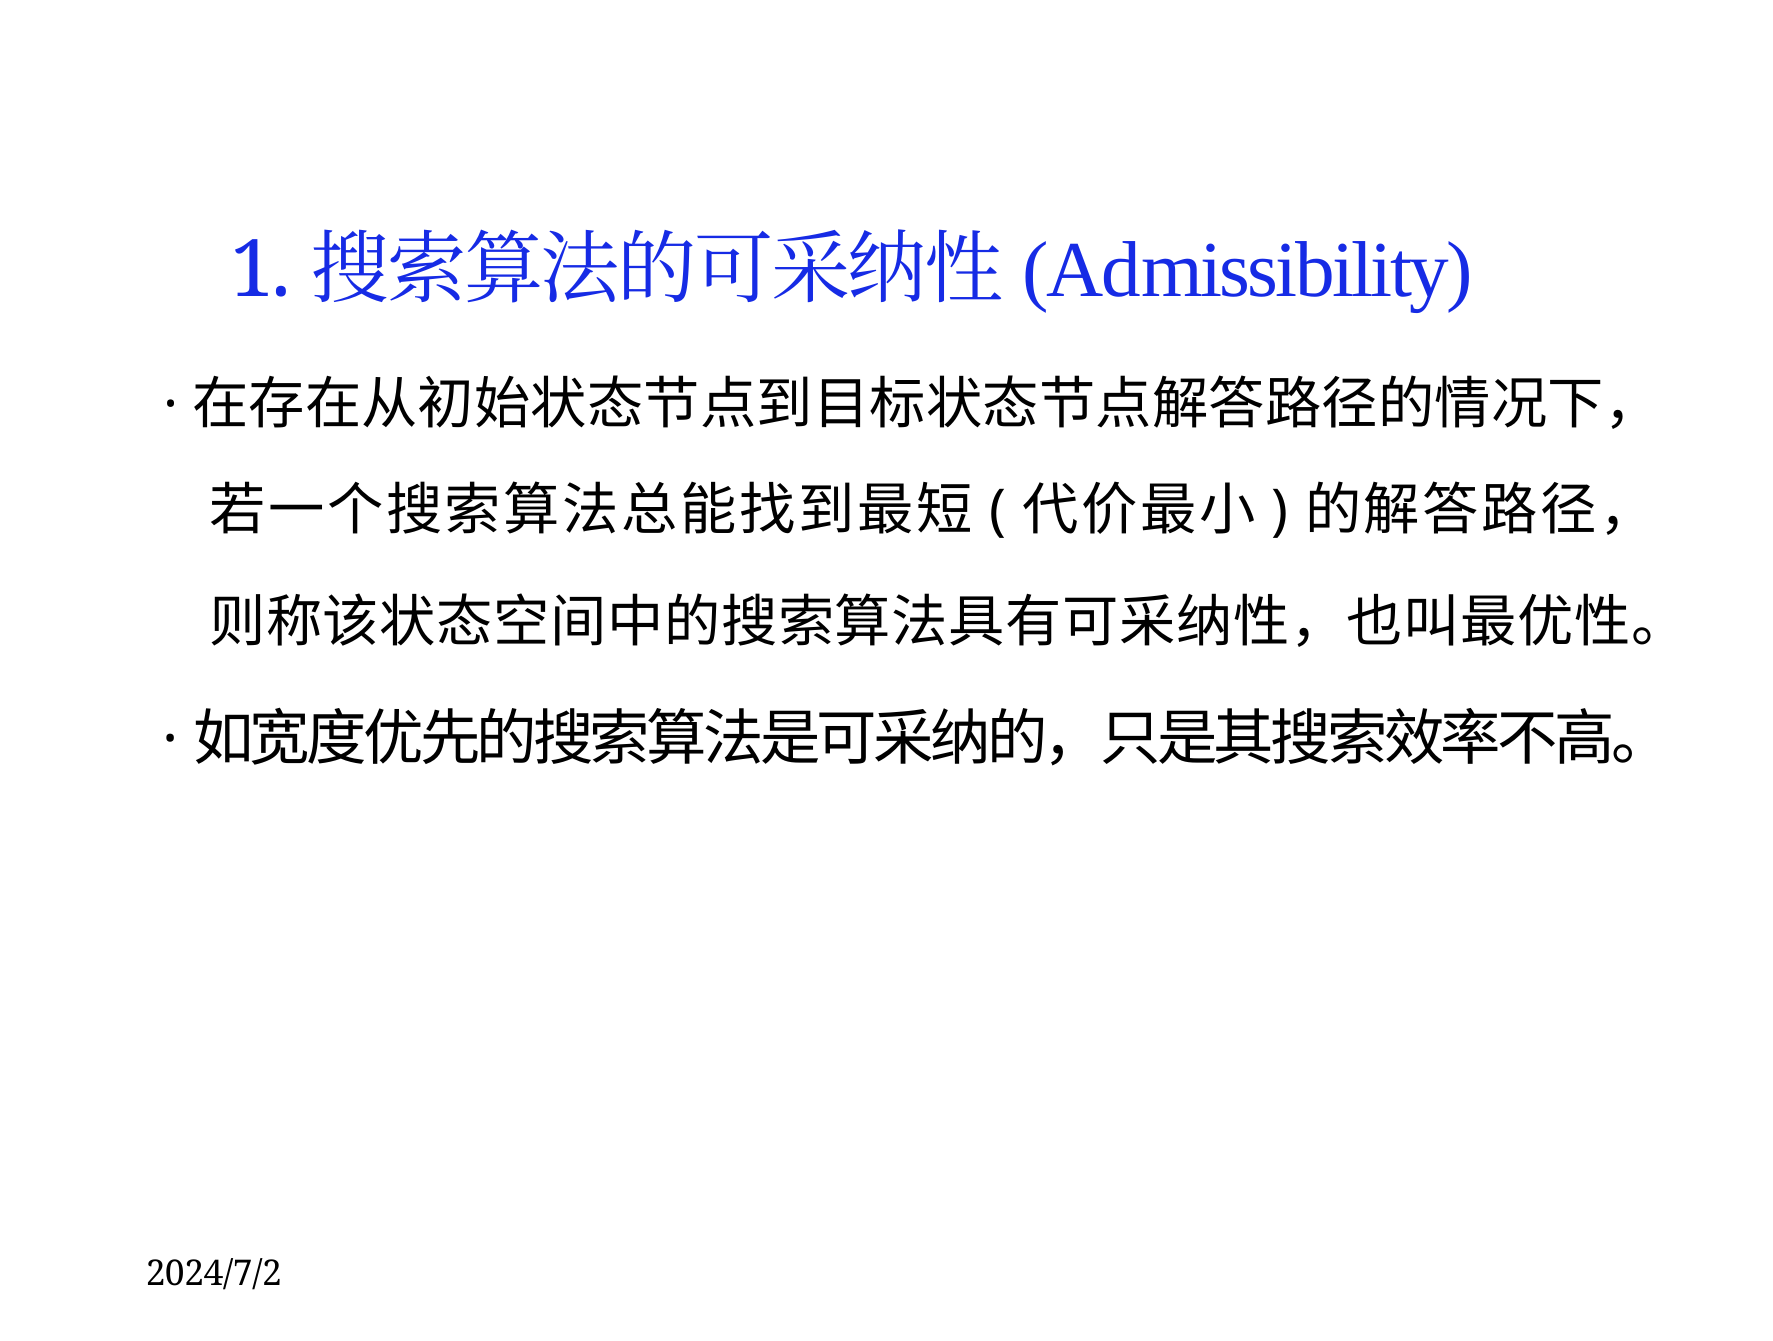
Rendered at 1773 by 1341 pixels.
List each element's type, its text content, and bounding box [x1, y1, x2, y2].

text_box 1.搜索算法的可采纳性(Admissibility) ·在存在从初始状态节点到目标状态节点解答路径的情况下， 若一个搜索算法总能找到最短(代价最小)的解答路径， 则称该状态空间中的搜索算法具有可采纳性，也叫最优性。 ·如宽度优先的搜索算法是可采纳的，只是其搜索效率不高。 [160, 224, 1723, 776]
text_box 2024/7/2 [143, 1250, 288, 1296]
